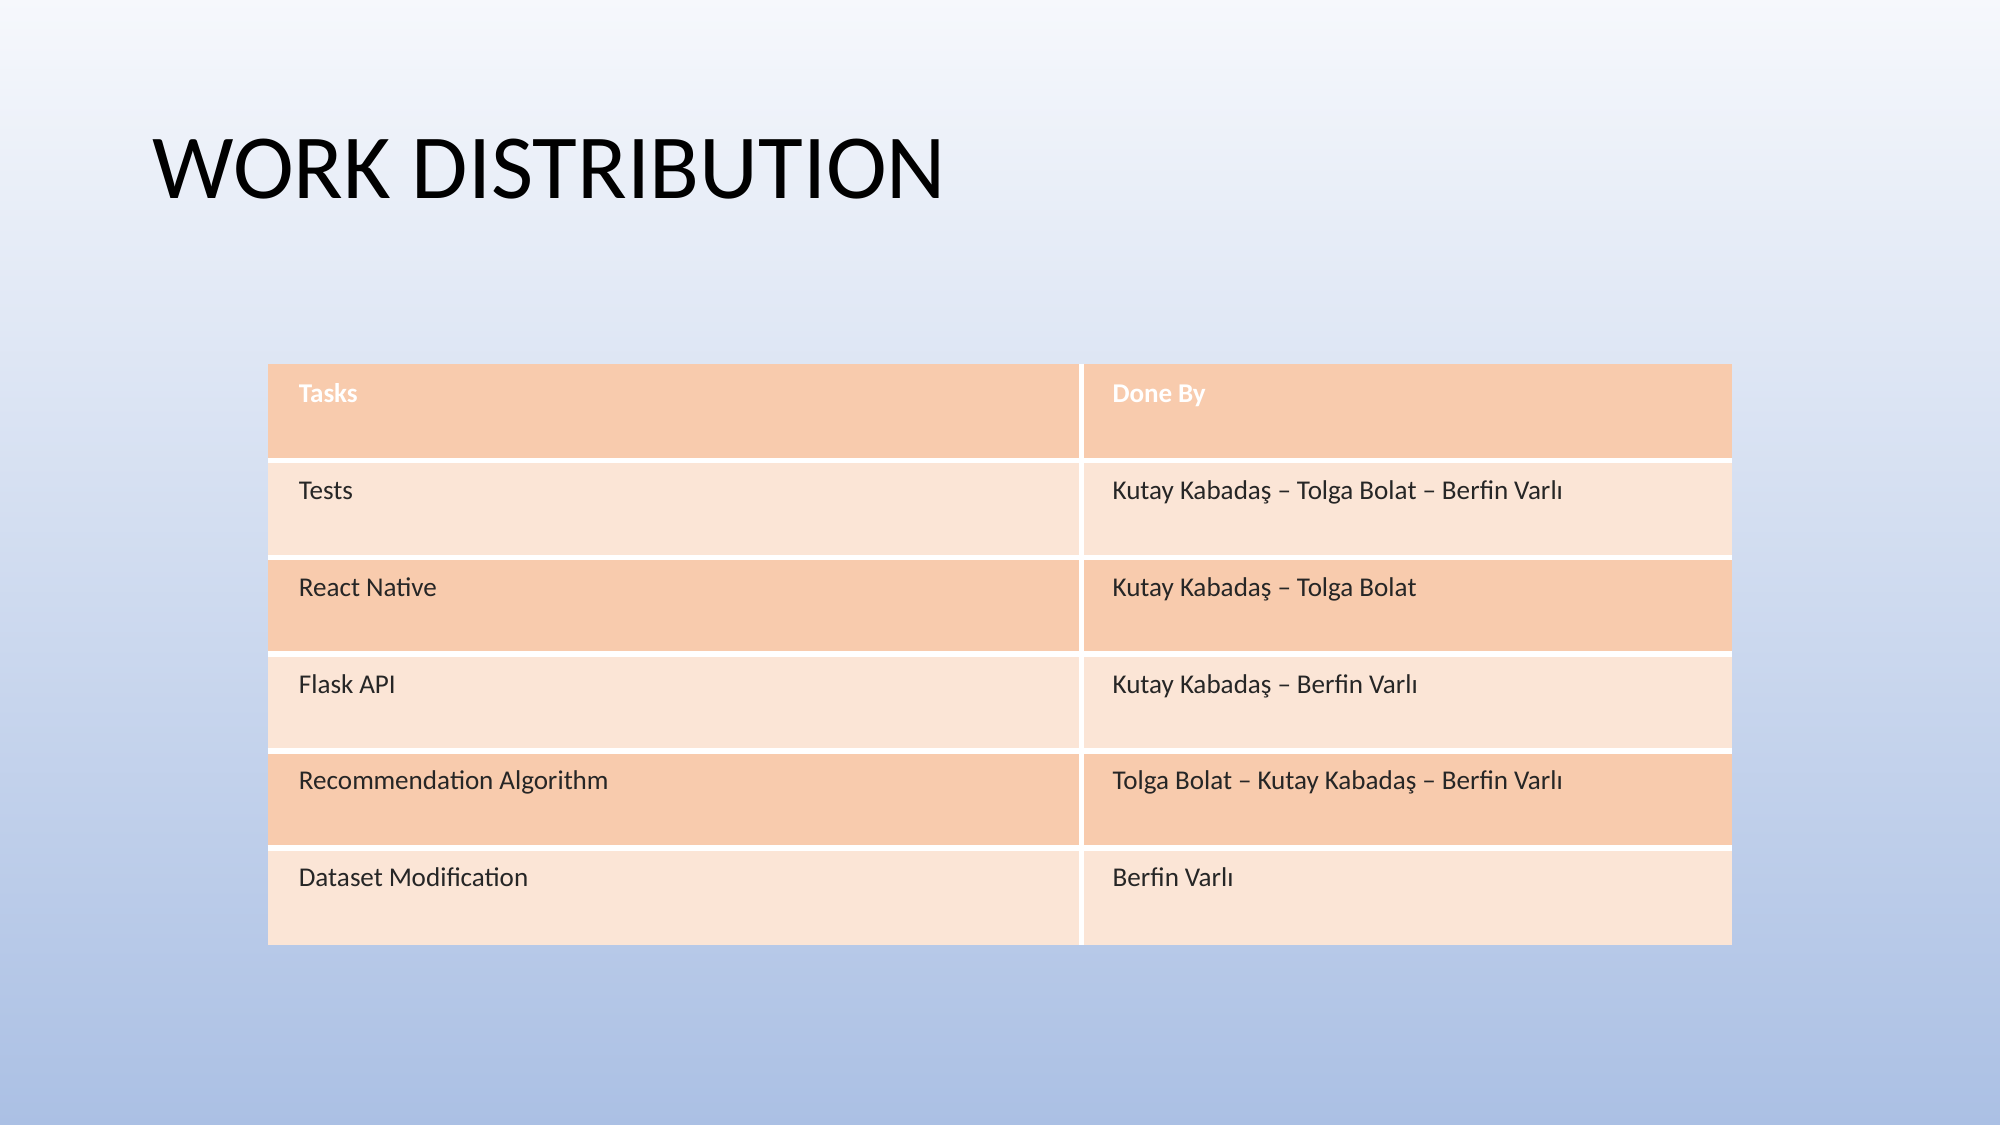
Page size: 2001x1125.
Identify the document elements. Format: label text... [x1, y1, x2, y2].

table_cell Kutay Kabadaş – Tolga Bolat – Berfin Varlı [1084, 463, 1732, 555]
table_cell Kutay Kabadaş – Berfin Varlı [1084, 657, 1732, 748]
table_cell Dataset Modification [268, 851, 1079, 945]
table_cell React Native [268, 560, 1079, 651]
table_cell Recommendation Algorithm [268, 754, 1079, 845]
table_header Done By [1084, 364, 1732, 458]
table_cell Kutay Kabadaş – Tolga Bolat [1084, 560, 1732, 651]
table_cell Flask API [268, 657, 1079, 748]
title WORK DISTRIBUTION [137, 59, 1863, 278]
table_cell Tolga Bolat – Kutay Kabadaş – Berfin Varlı [1084, 754, 1732, 845]
table_header Tasks [268, 364, 1079, 458]
table_cell Tests [268, 463, 1079, 555]
table_cell Berfin Varlı [1084, 851, 1732, 945]
